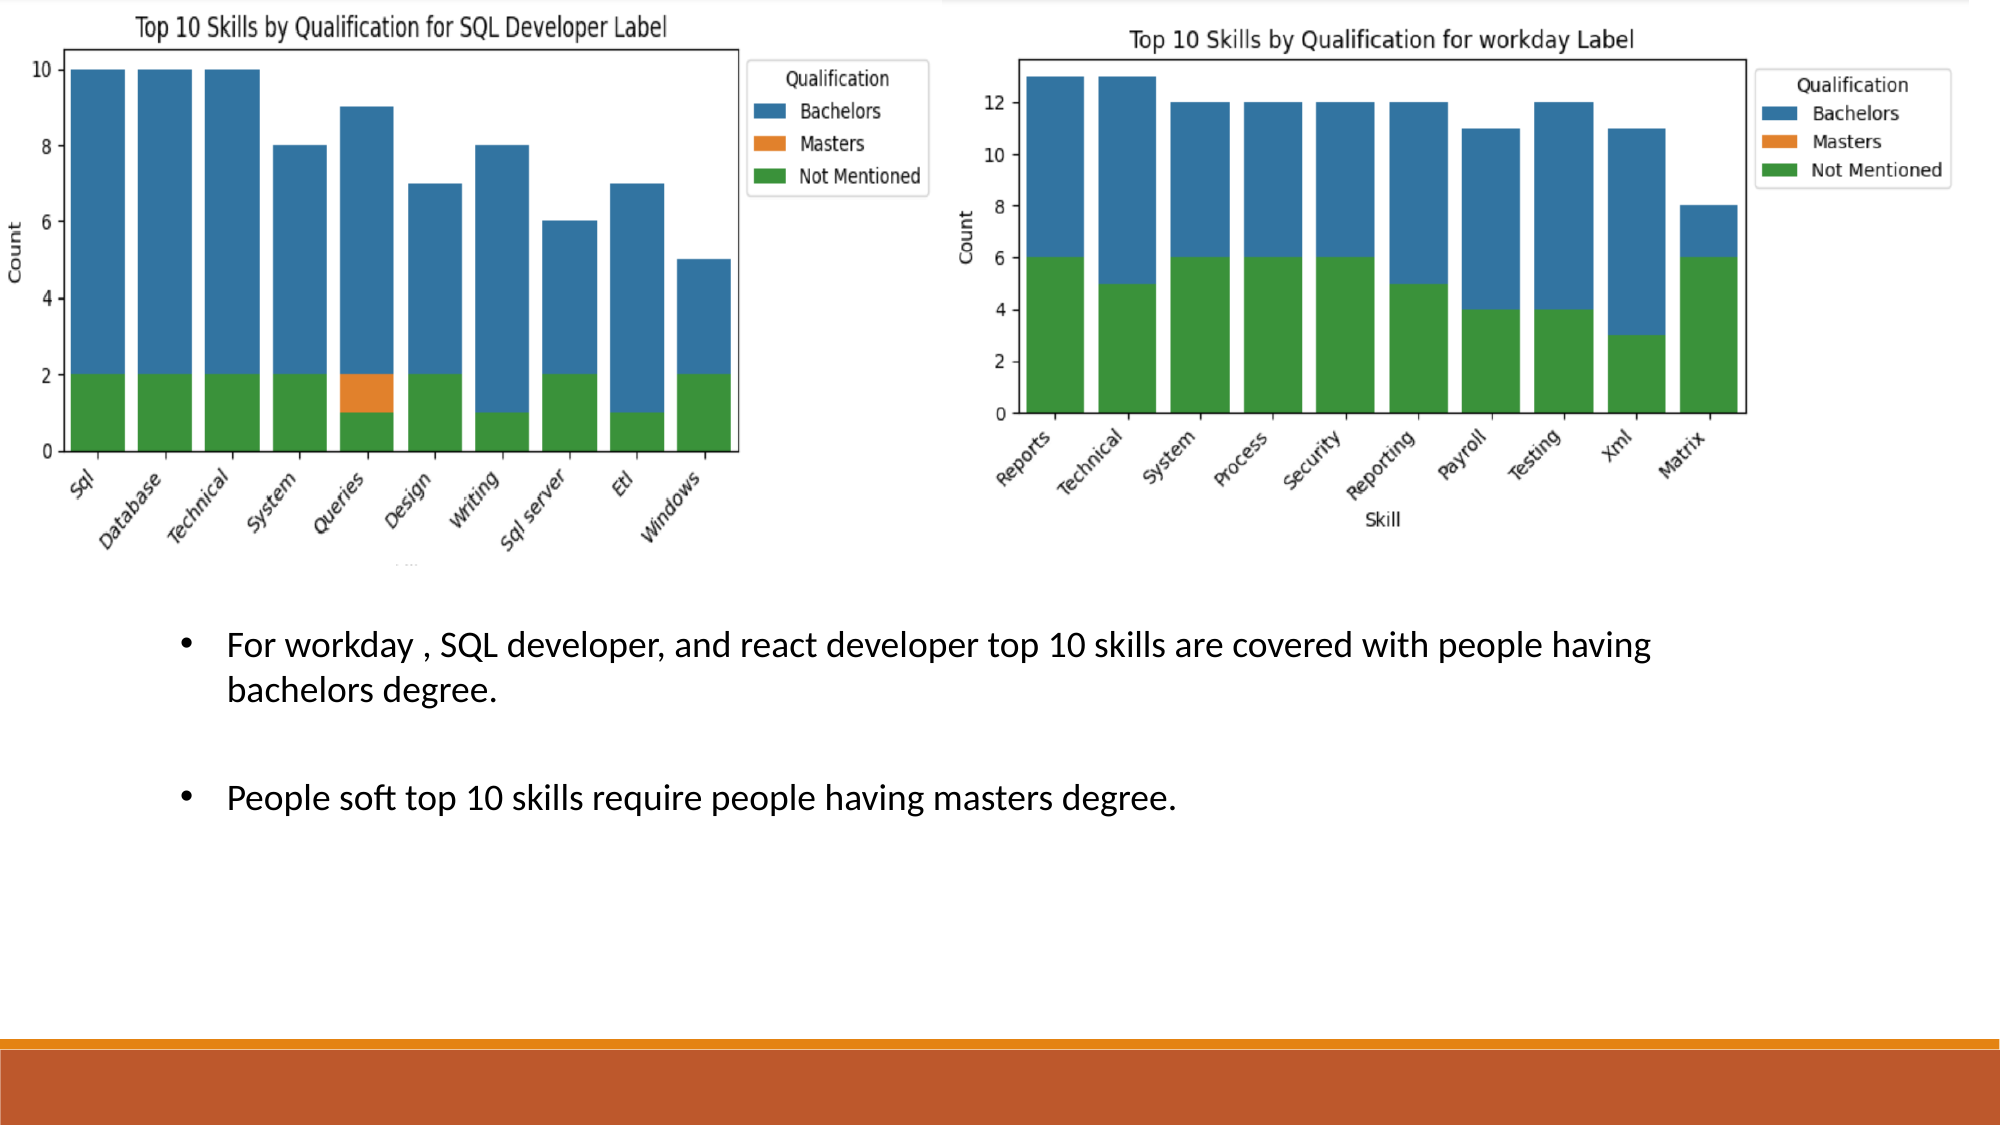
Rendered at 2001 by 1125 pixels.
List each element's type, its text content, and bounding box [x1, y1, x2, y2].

text_box For workday , SQL developer, and react developer top 10 skills are covered with people having bachelors degree. [165, 612, 1811, 718]
text_box People soft top 10 skills require people having masters degree. [165, 765, 1722, 826]
picture [0, 0, 1969, 566]
